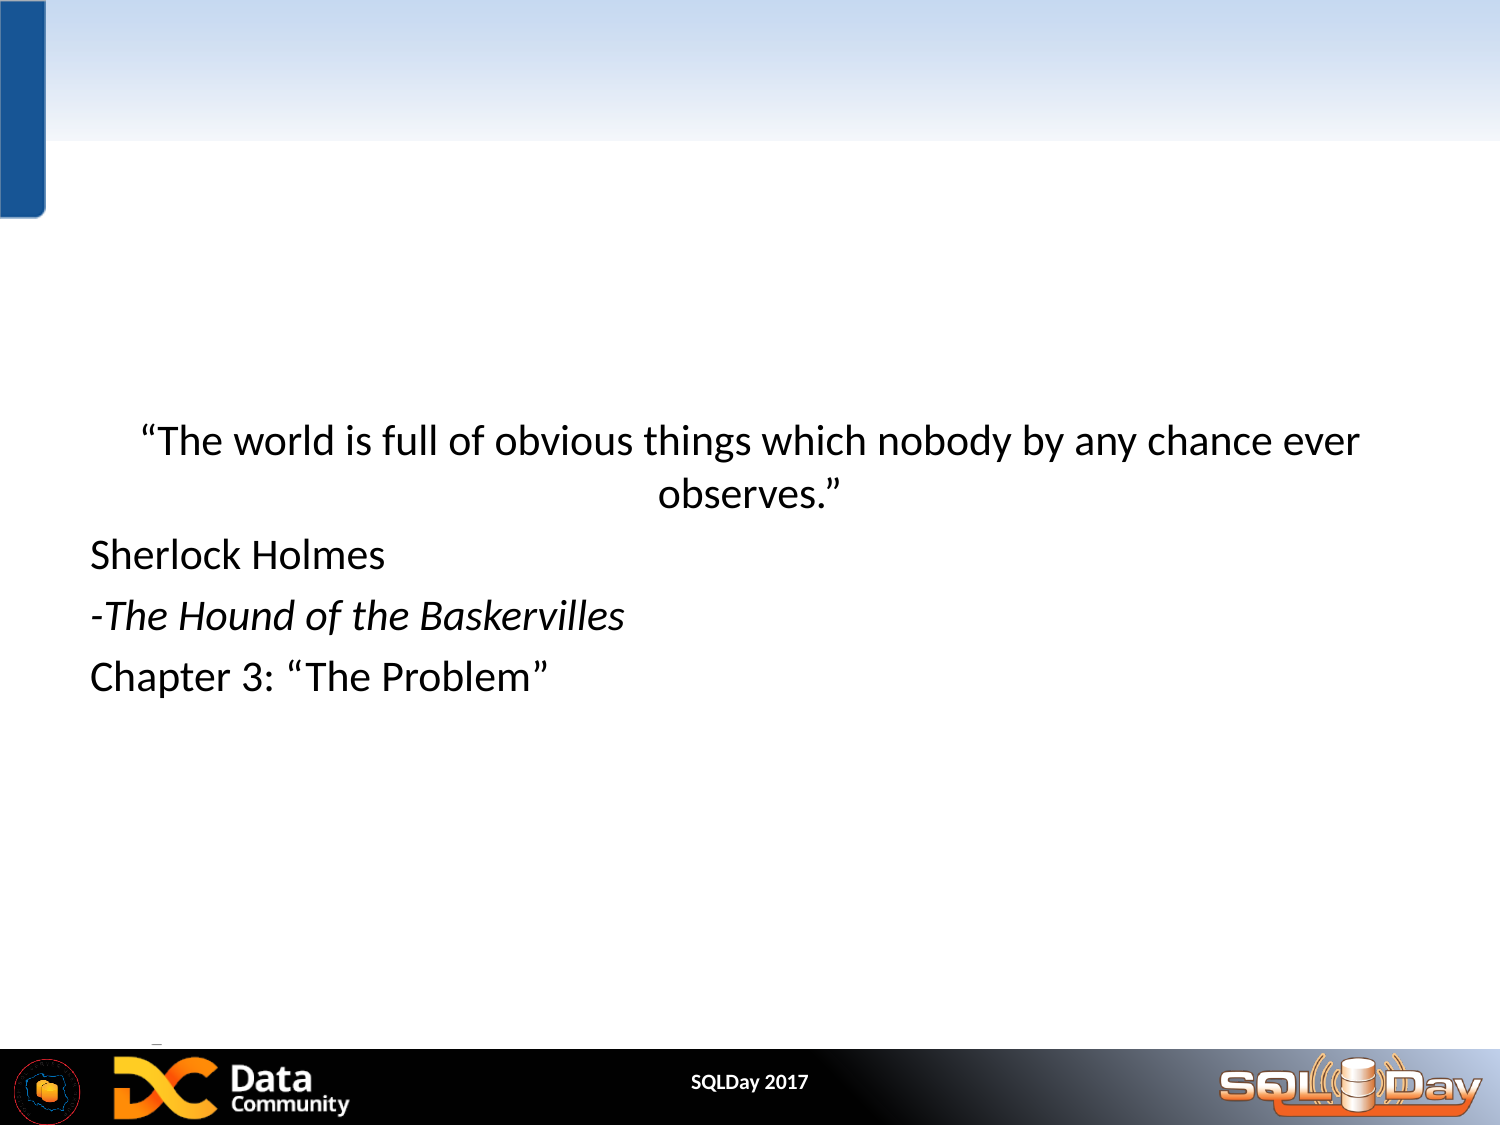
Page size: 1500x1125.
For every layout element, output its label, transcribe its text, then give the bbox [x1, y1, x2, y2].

picture [0, 0, 46, 219]
picture [12, 1057, 81, 1125]
picture [1219, 1053, 1483, 1117]
picture [92, 1044, 378, 1125]
list “The world is full of obvious things which nobody by any chance ever observes.” Sherlock Holmes -The Hound of the Baskervilles Chapter 3: “The Problem” [75, 404, 1425, 774]
